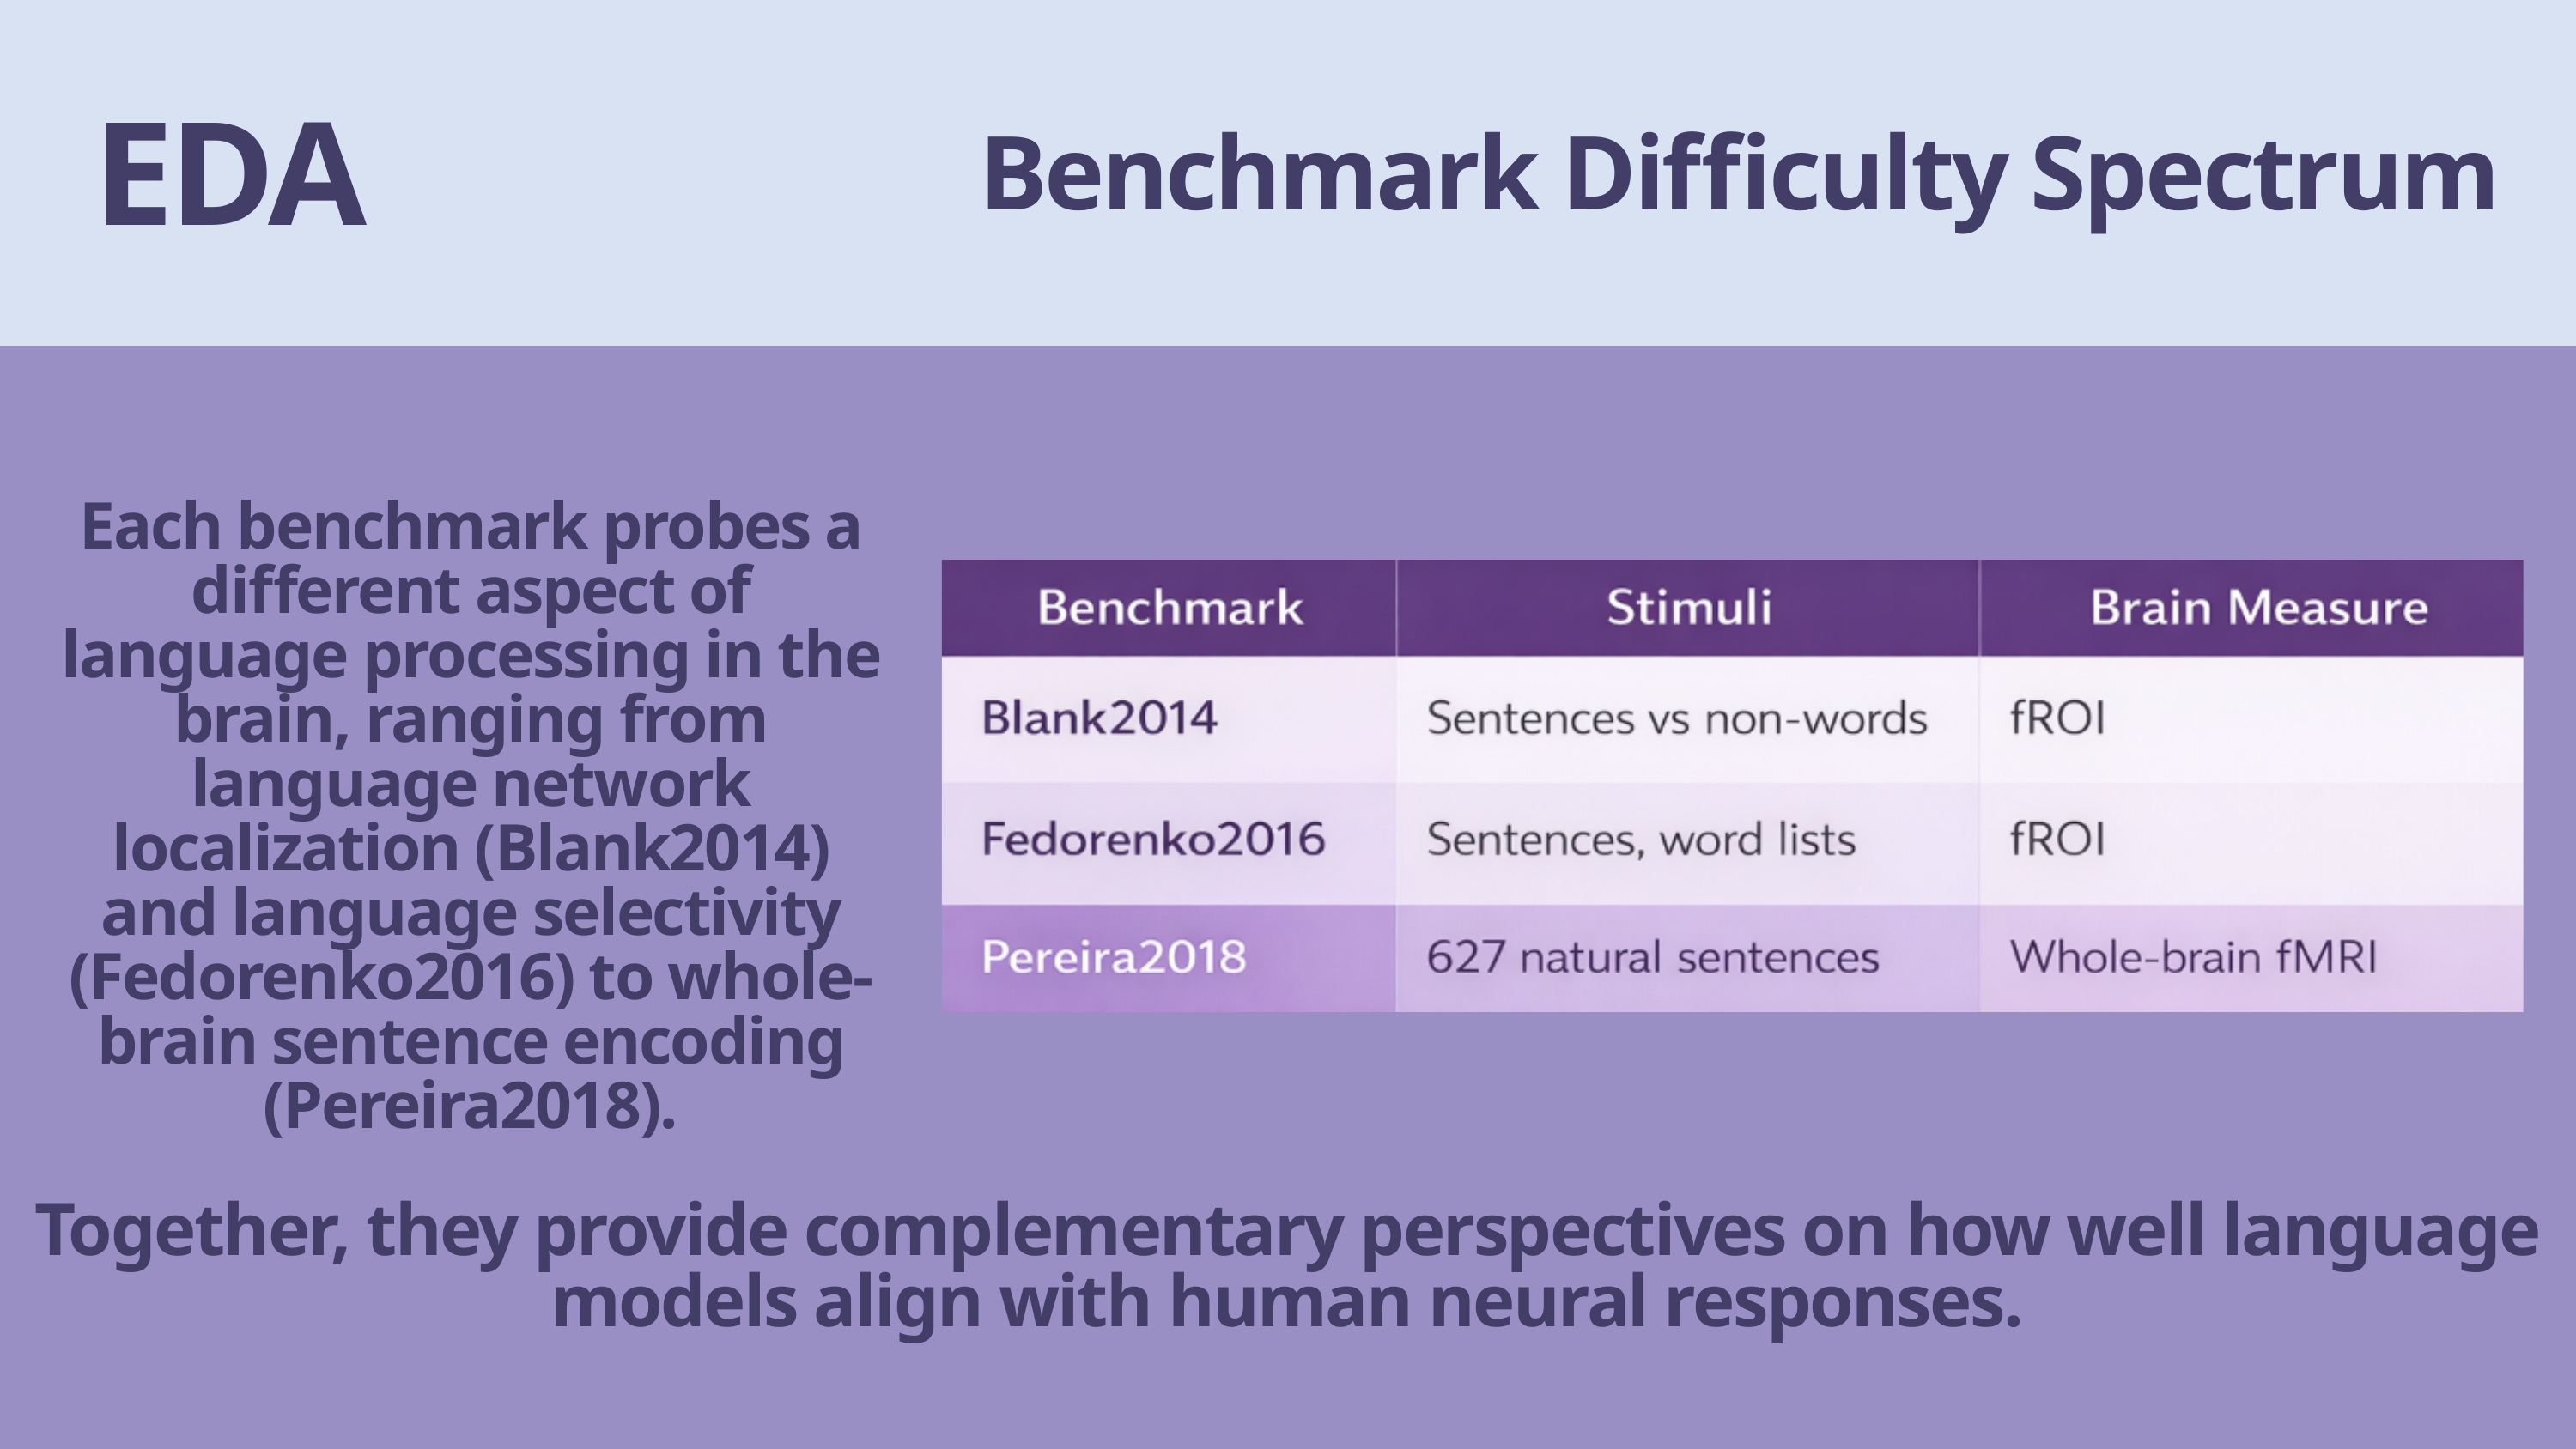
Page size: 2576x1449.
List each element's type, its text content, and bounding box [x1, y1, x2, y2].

text_box Together, they provide complementary perspectives on how well language models align with human neural responses. [0, 1197, 2576, 1342]
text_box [0, 0, 2576, 347]
text_box [941, 560, 2524, 1012]
text_box Each benchmark probes a different aspect of language processing in the brain, ranging from language network localization (Blank2014) and language selectivity (Fedorenko2016) to whole-brain sentence encoding (Pereira2018). [50, 497, 892, 1142]
